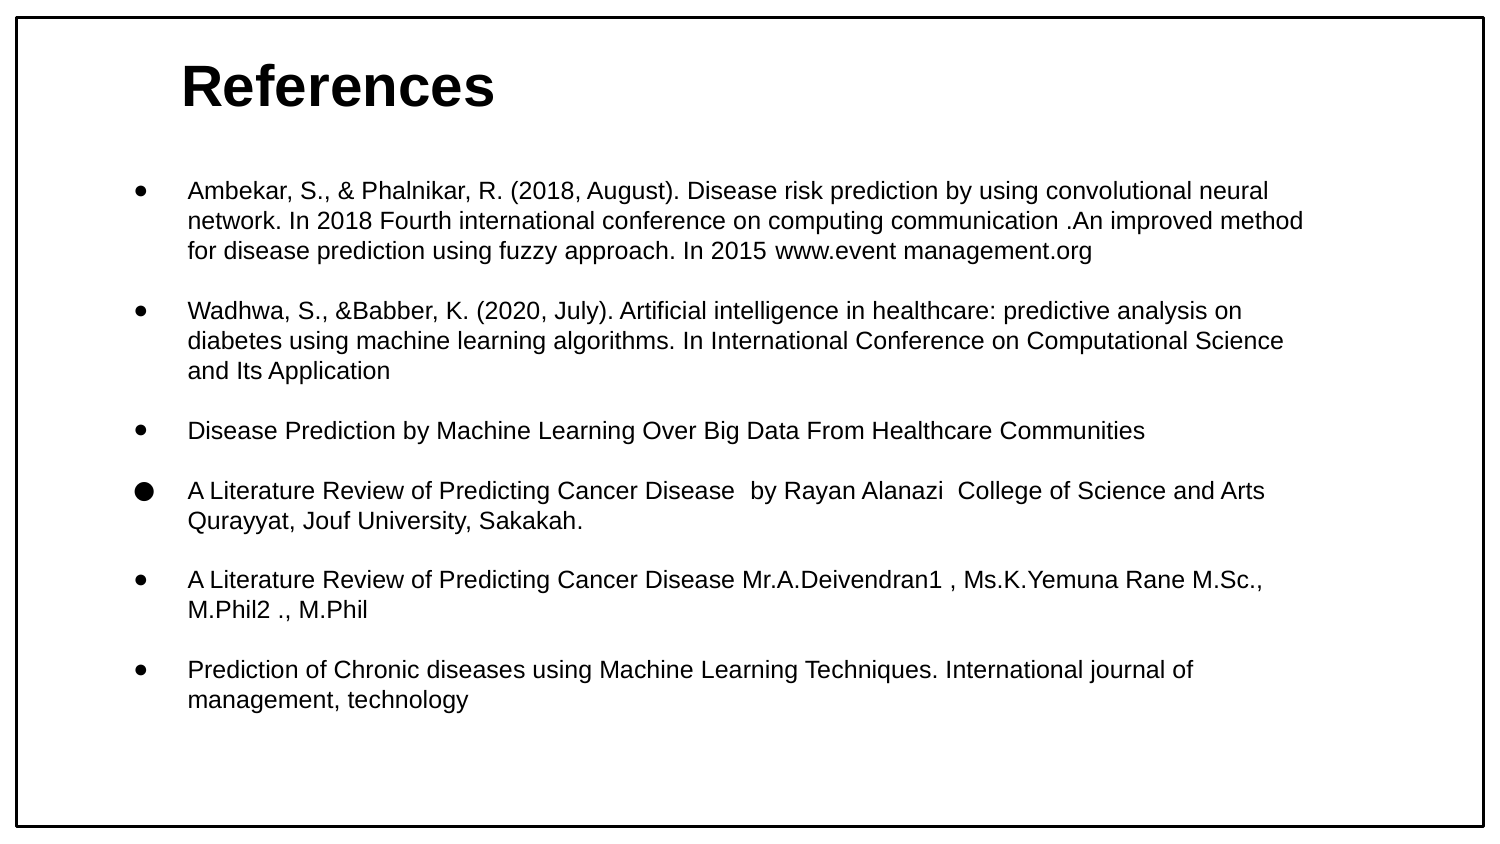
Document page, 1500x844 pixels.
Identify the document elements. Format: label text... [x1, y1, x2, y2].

subtitle Ambekar, S., & Phalnikar, R. (2018, August). Disease risk prediction by using convolutional neural network. In 2018 Fourth international conference on computing communication .An improved method for disease prediction using fuzzy approach. In 2015 www.event management.org Wadhwa, S., &Babber, K. (2020, July). Artificial intelligence in healthcare: predictive analysis on diabetes using machine learning algorithms. In International Conference on Computational Science and Its Application Disease Prediction by Machine Learning Over Big Data From Healthcare Communities A Literature Review of Predicting Cancer Disease by Rayan Alanazi College of Science and Arts Qurayyat, Jouf University, Sakakah. A Literature Review of Predicting Cancer Disease Mr.A.Deivendran1 , Ms.K.Yemuna Rane M.Sc., M.Phil2 ., M.Phil Prediction of Chronic diseases using Machine Learning Techniques. International journal of management, technology [97, 159, 1344, 729]
text_box References [166, 40, 899, 126]
